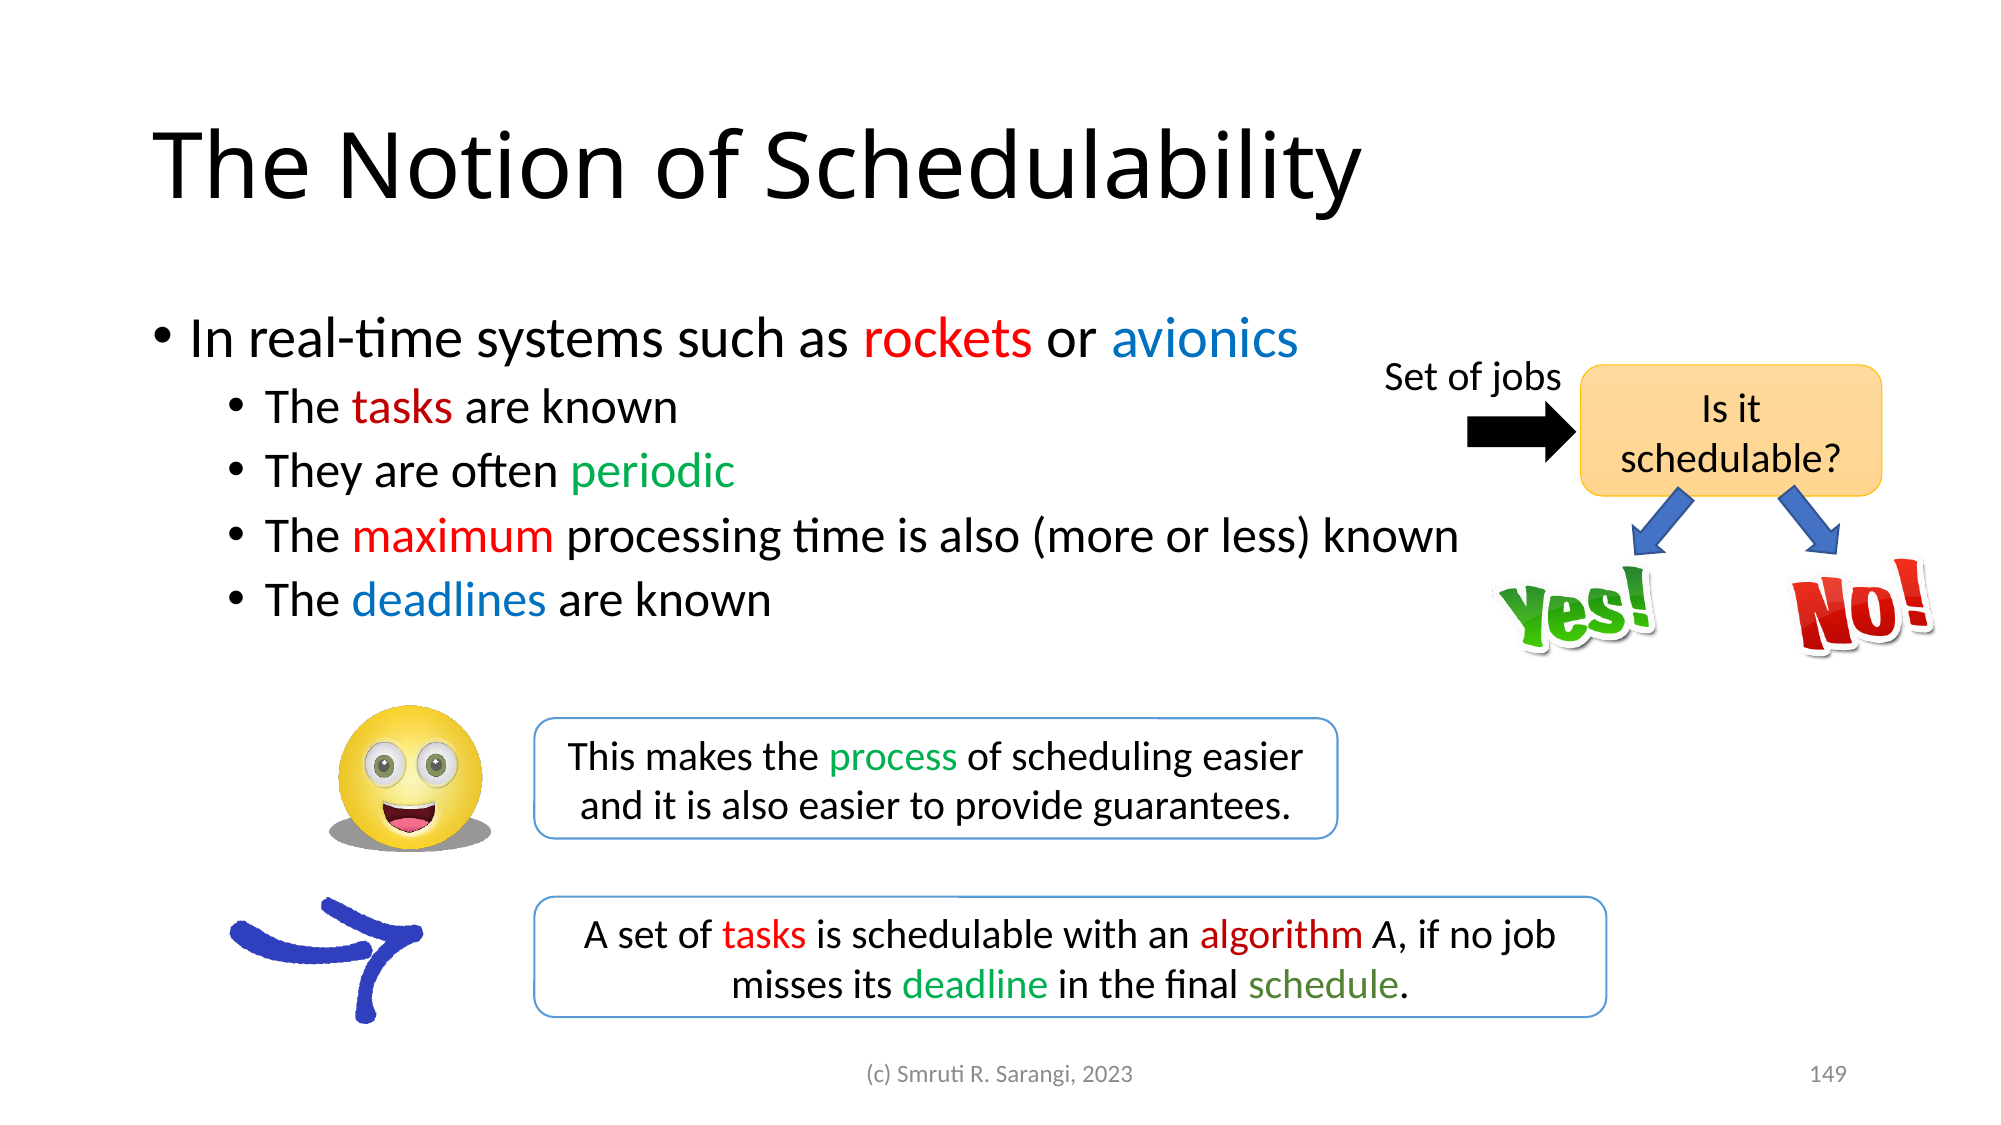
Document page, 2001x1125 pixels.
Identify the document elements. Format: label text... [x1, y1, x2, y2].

text_box Is it schedulable? [1580, 364, 1883, 497]
picture [1486, 515, 1664, 692]
text_box A set of tasks is schedulable with an algorithm A, if no job misses its deadline in the final schedule. [533, 895, 1608, 1019]
list In real-time systems such as rockets or avionics The tasks are known They are often periodic The maximum processing time is also (more or less) known The deadlines are known [137, 299, 1863, 660]
text_box [1653, 486, 1695, 538]
text_box This makes the process of scheduling easier and it is also easier to provide guarantees. [533, 717, 1339, 840]
slide_number 149 [1412, 1042, 1863, 1103]
picture [1778, 523, 1947, 692]
picture [205, 705, 491, 1087]
text_box Set of jobs [1369, 341, 1577, 406]
text_box [1467, 406, 1577, 463]
title The Notion of Schedulability [137, 59, 1863, 278]
text_box [1777, 484, 1826, 523]
footer (c) Smruti R. Sarangi, 2023 [662, 1042, 1338, 1103]
